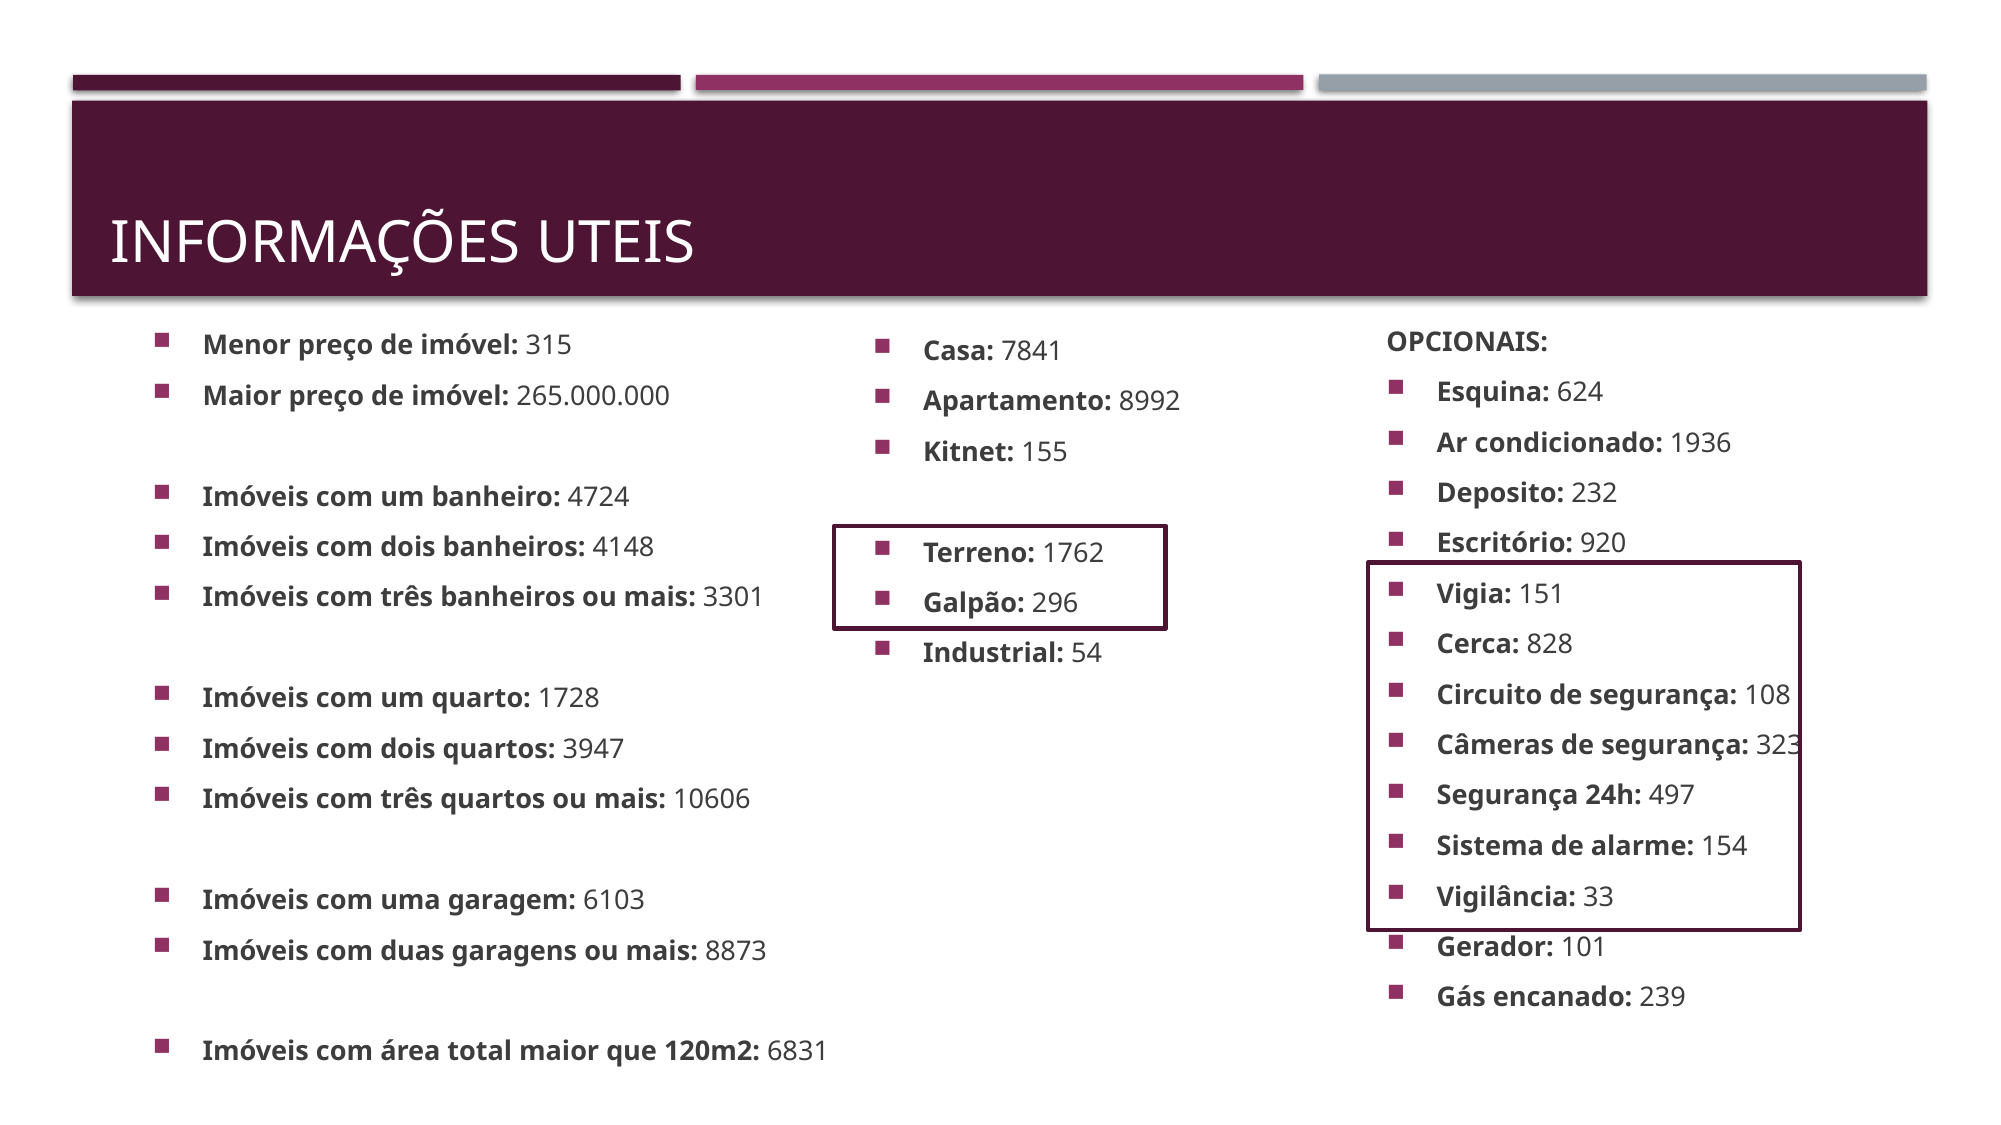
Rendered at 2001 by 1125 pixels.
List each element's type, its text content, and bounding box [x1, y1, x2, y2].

text_box [1366, 561, 1802, 932]
text_box OPCIONAIS: Esquina: 624 Ar condicionado: 1936 Deposito: 232 Escritório: 920 Vigia: 151 Cerca: 828 Circuito de segurança: 108 Câmeras de segurança: 323 Segurança 24h: 497 Sistema de alarme: 154 Vigilância: 33 Gerador: 101 Gás encanado: 239 [1371, 311, 1905, 1025]
text_box Casa: 7841 Apartamento: 8992 Kitnet: 155 Terreno: 1762 Galpão: 296 Industrial: 54 [858, 143, 1653, 858]
list Menor preço de imóvel: 315 Maior preço de imóvel: 265.000.000 Imóveis com um banheiro: 4724 Imóveis com dois banheiros: 4148 Imóveis com três banheiros ou mais: 3301 Imóveis com um quarto: 1728 Imóveis com dois quartos: 3947 Imóveis com três quartos ou mais: 10606 Imóveis com uma garagem: 6103 Imóveis com duas garagens ou mais: 8873 Imóveis com área total maior que 120m2: 6831 [137, 340, 932, 1054]
text_box [832, 524, 1168, 630]
title Informações uteis [95, 115, 1905, 282]
